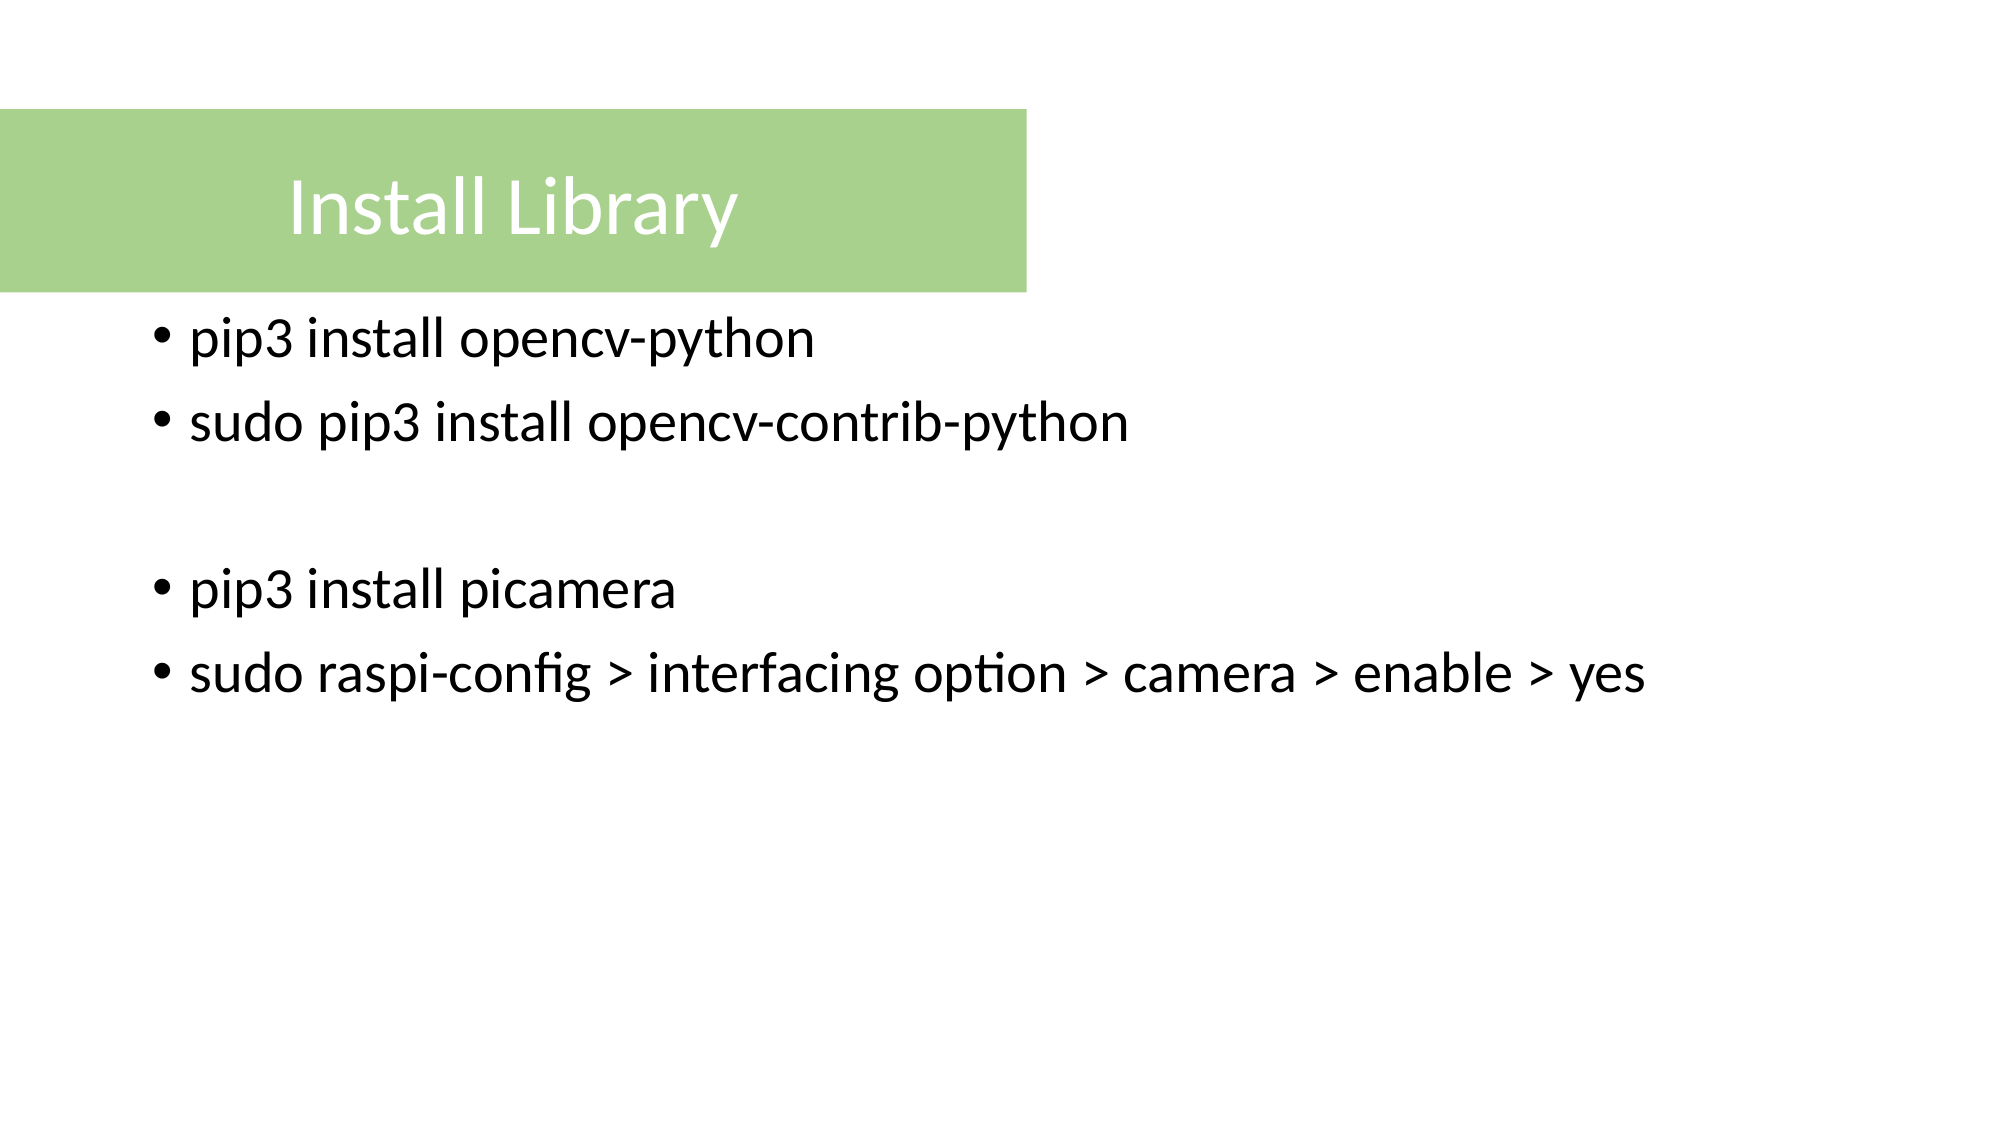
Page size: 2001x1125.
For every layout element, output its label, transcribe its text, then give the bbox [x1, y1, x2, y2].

list pip3 install opencv-python sudo pip3 install opencv-contrib-python pip3 install picamera sudo raspi-config > interfacing option > camera > enable > yes [137, 299, 1863, 1014]
text_box Install Library [0, 108, 1028, 293]
